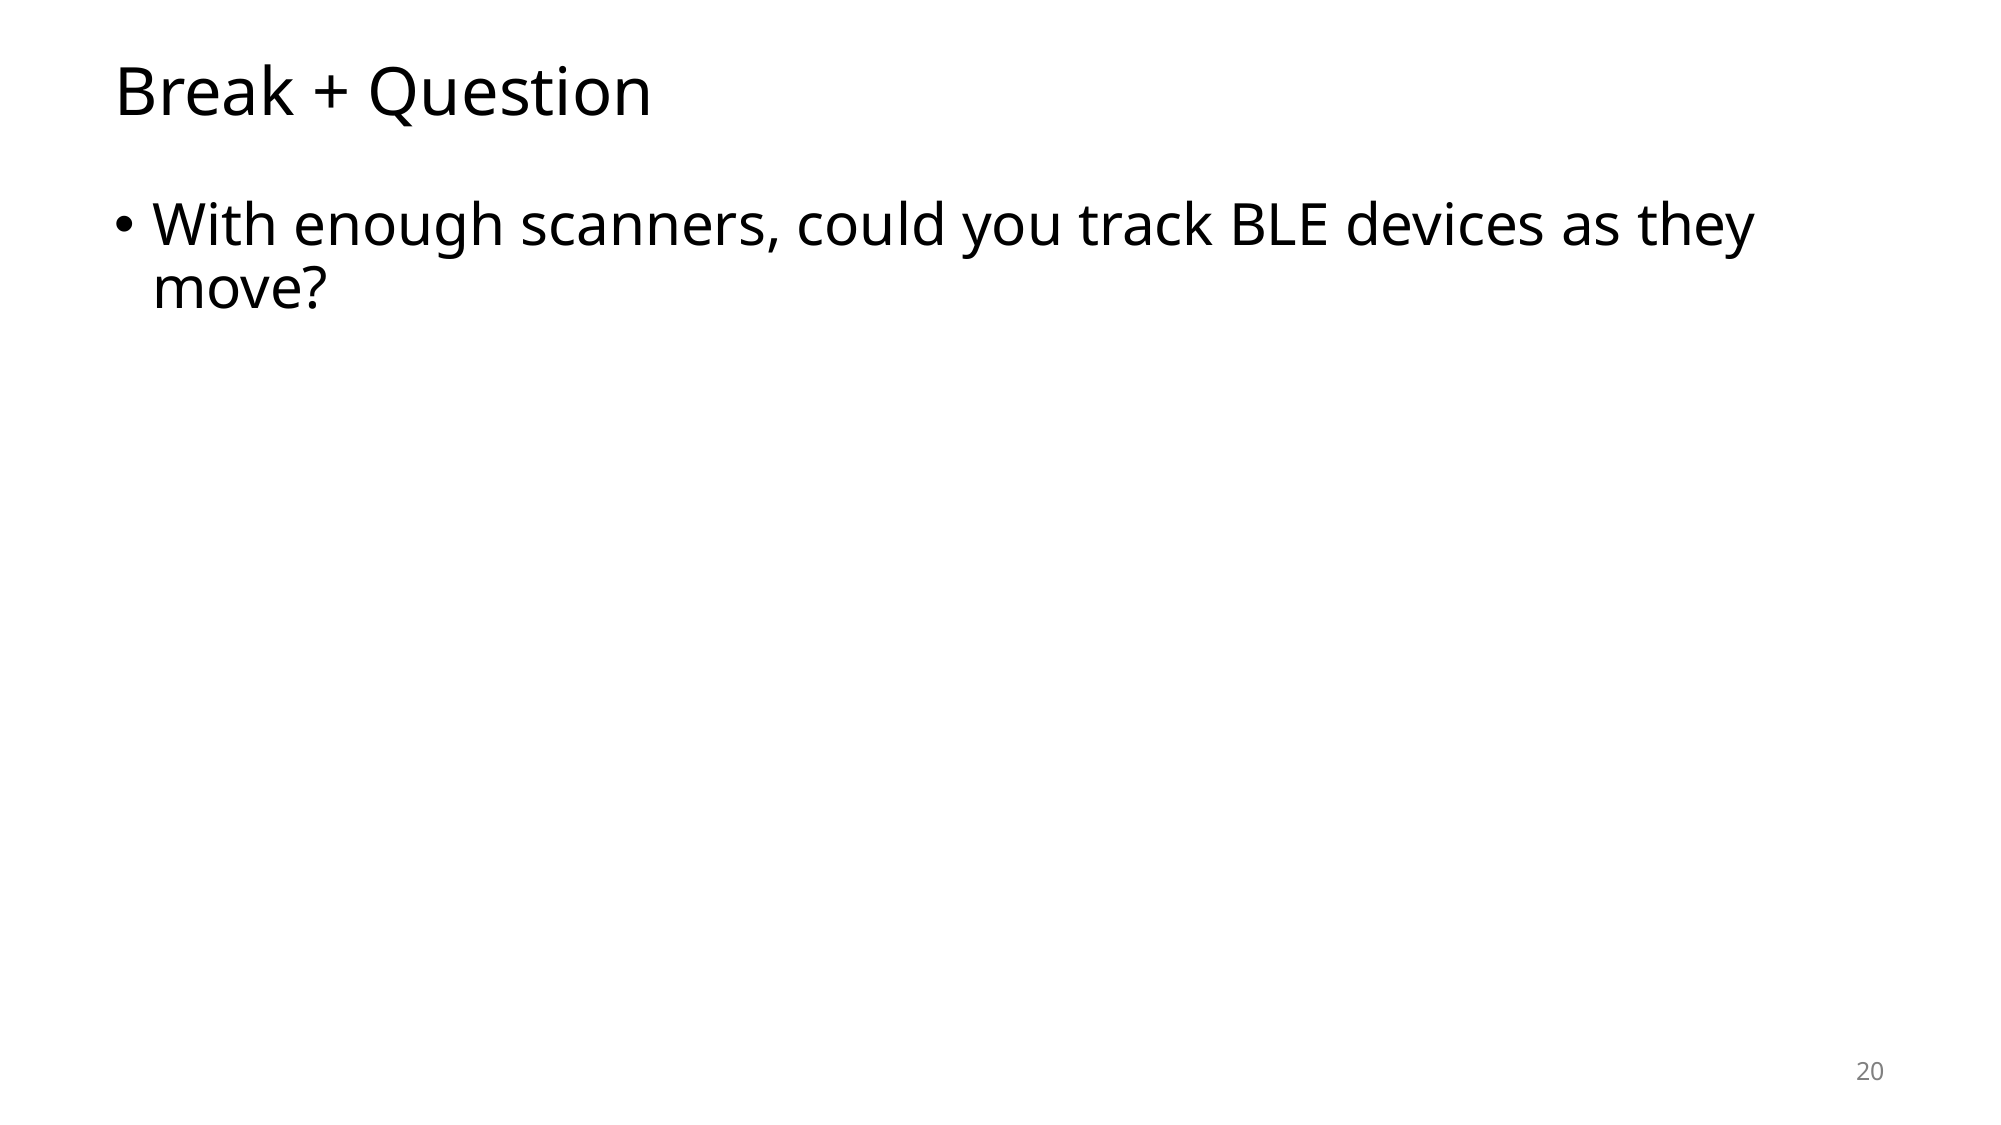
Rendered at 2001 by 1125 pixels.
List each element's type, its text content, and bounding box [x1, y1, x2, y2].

slide_number 20 [1749, 1042, 1900, 1103]
list With enough scanners, could you track BLE devices as they move? [99, 187, 1900, 1013]
title Break + Question [99, 37, 1900, 150]
